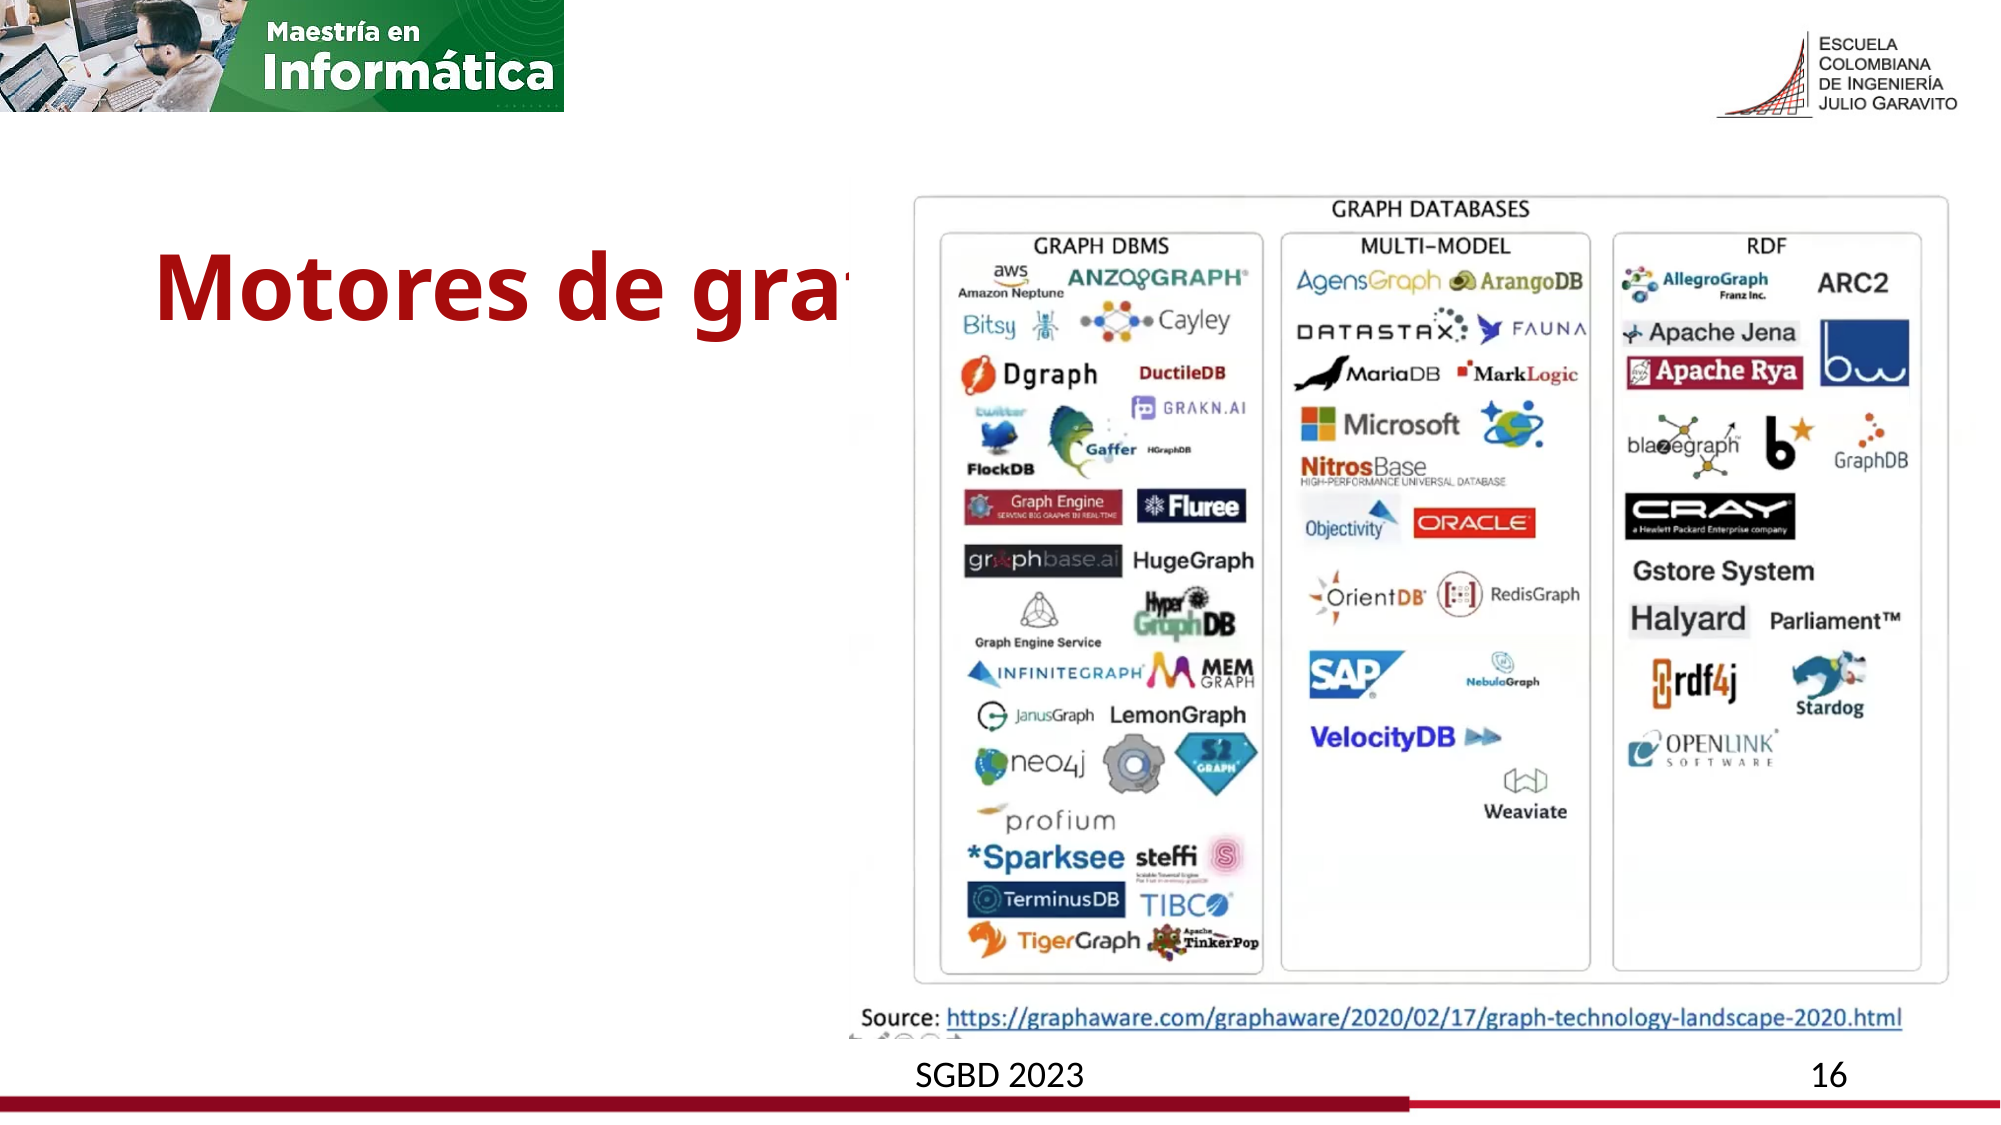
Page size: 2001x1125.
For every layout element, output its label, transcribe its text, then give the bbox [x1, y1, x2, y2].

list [849, 177, 1976, 1039]
slide_number 16 [1412, 1042, 1863, 1103]
title Motores de grafos [137, 182, 849, 400]
footer SGBD 2023 [662, 1042, 1338, 1103]
picture [0, 0, 2001, 1125]
